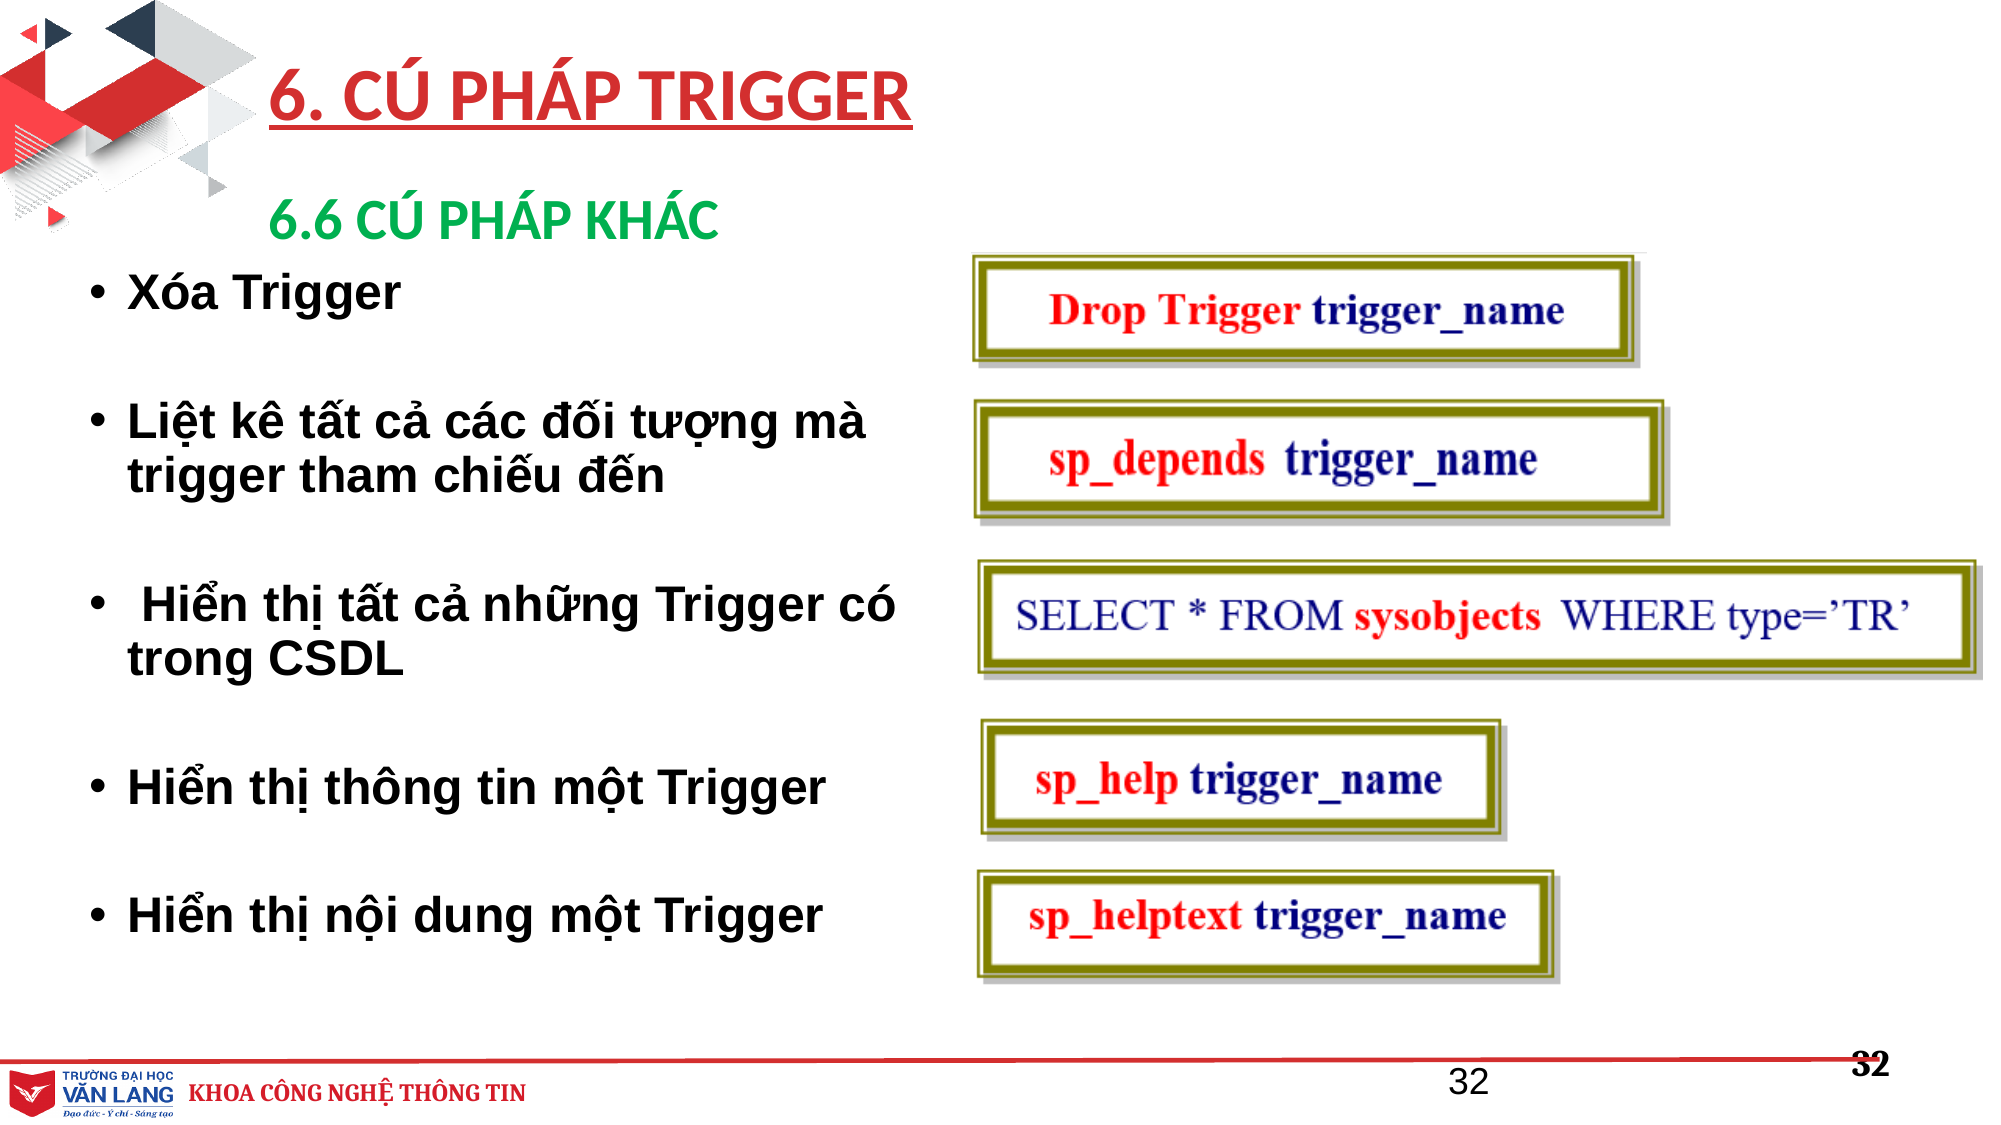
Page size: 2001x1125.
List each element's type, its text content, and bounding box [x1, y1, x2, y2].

picture [0, 0, 256, 233]
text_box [250, 38, 932, 157]
picture [970, 555, 1983, 685]
picture [971, 861, 1567, 986]
picture [969, 709, 1514, 847]
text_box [250, 173, 738, 260]
text_box Xóa Trigger Liệt kê tất cả các đối tượng mà trigger tham chiếu đến Hiển thị tất cả những Trigger có trong CSDL Hiển thị thông tin một Trigger Hiển thị nội dung một Trigger [0, 259, 1020, 930]
picture [8, 1069, 173, 1118]
picture [971, 394, 1677, 534]
picture [971, 252, 1647, 370]
slide_number 32 [1433, 1049, 1900, 1125]
